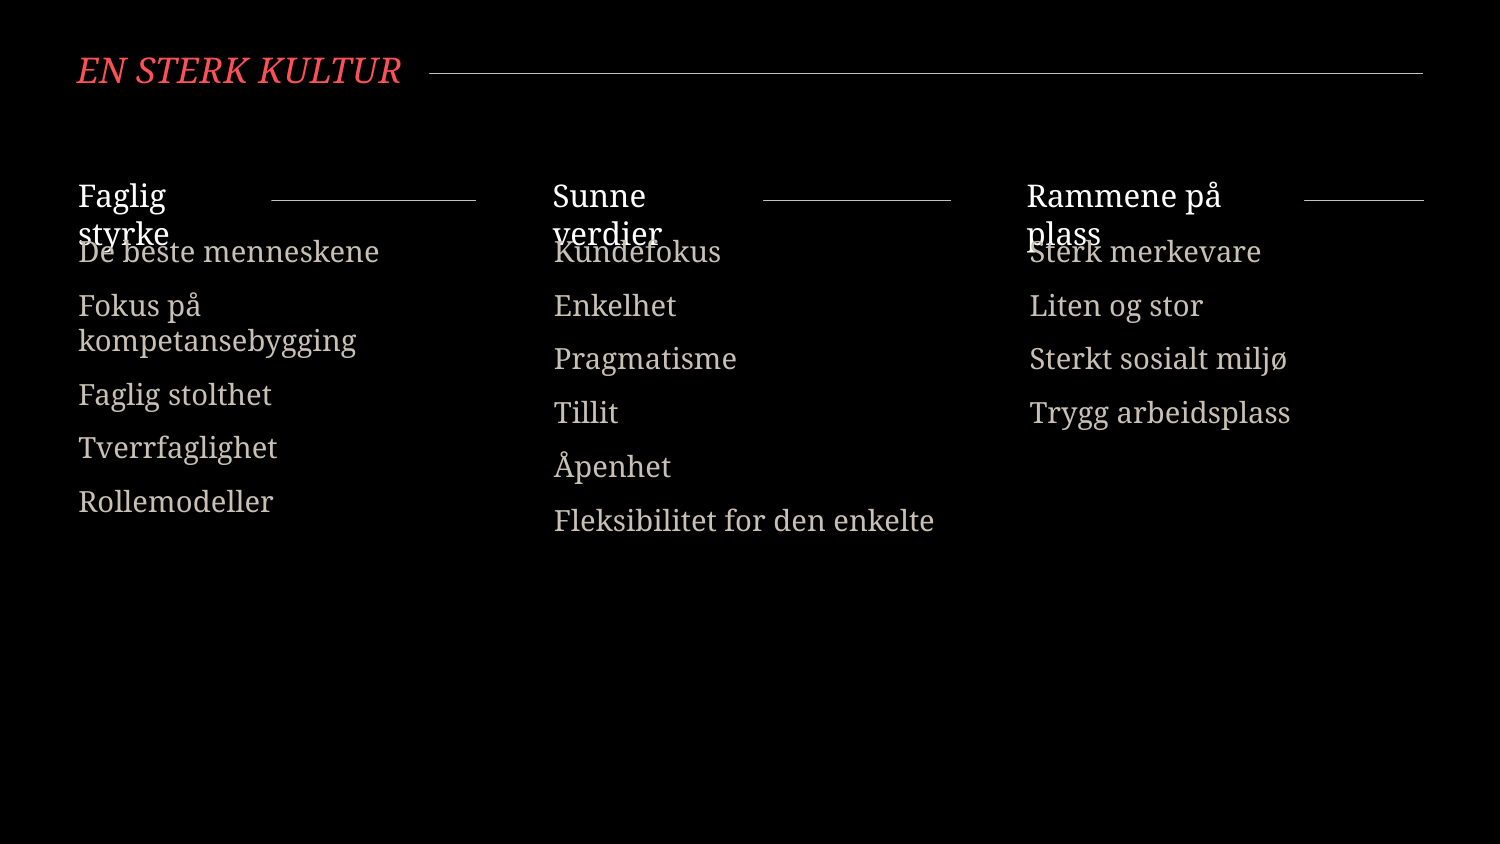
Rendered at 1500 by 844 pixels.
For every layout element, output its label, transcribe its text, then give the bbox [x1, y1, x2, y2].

list Sterk merkevare Liten og stor Sterkt sosialt miljø Trygg arbeidsplass [1014, 226, 1434, 844]
list Kundefokus Enkelhet Pragmatisme Tillit Åpenhet Fleksibilitet for den enkelte [538, 226, 959, 844]
title En STERK kultur [61, 48, 430, 92]
list De beste menneskene Fokus på kompetansebygging Faglig stolthet Tverrfaglighet Rollemodeller [63, 226, 483, 844]
list Faglig styrke [60, 176, 272, 215]
list Rammene på plass [1008, 176, 1305, 215]
list Sunne verdier [534, 176, 764, 215]
